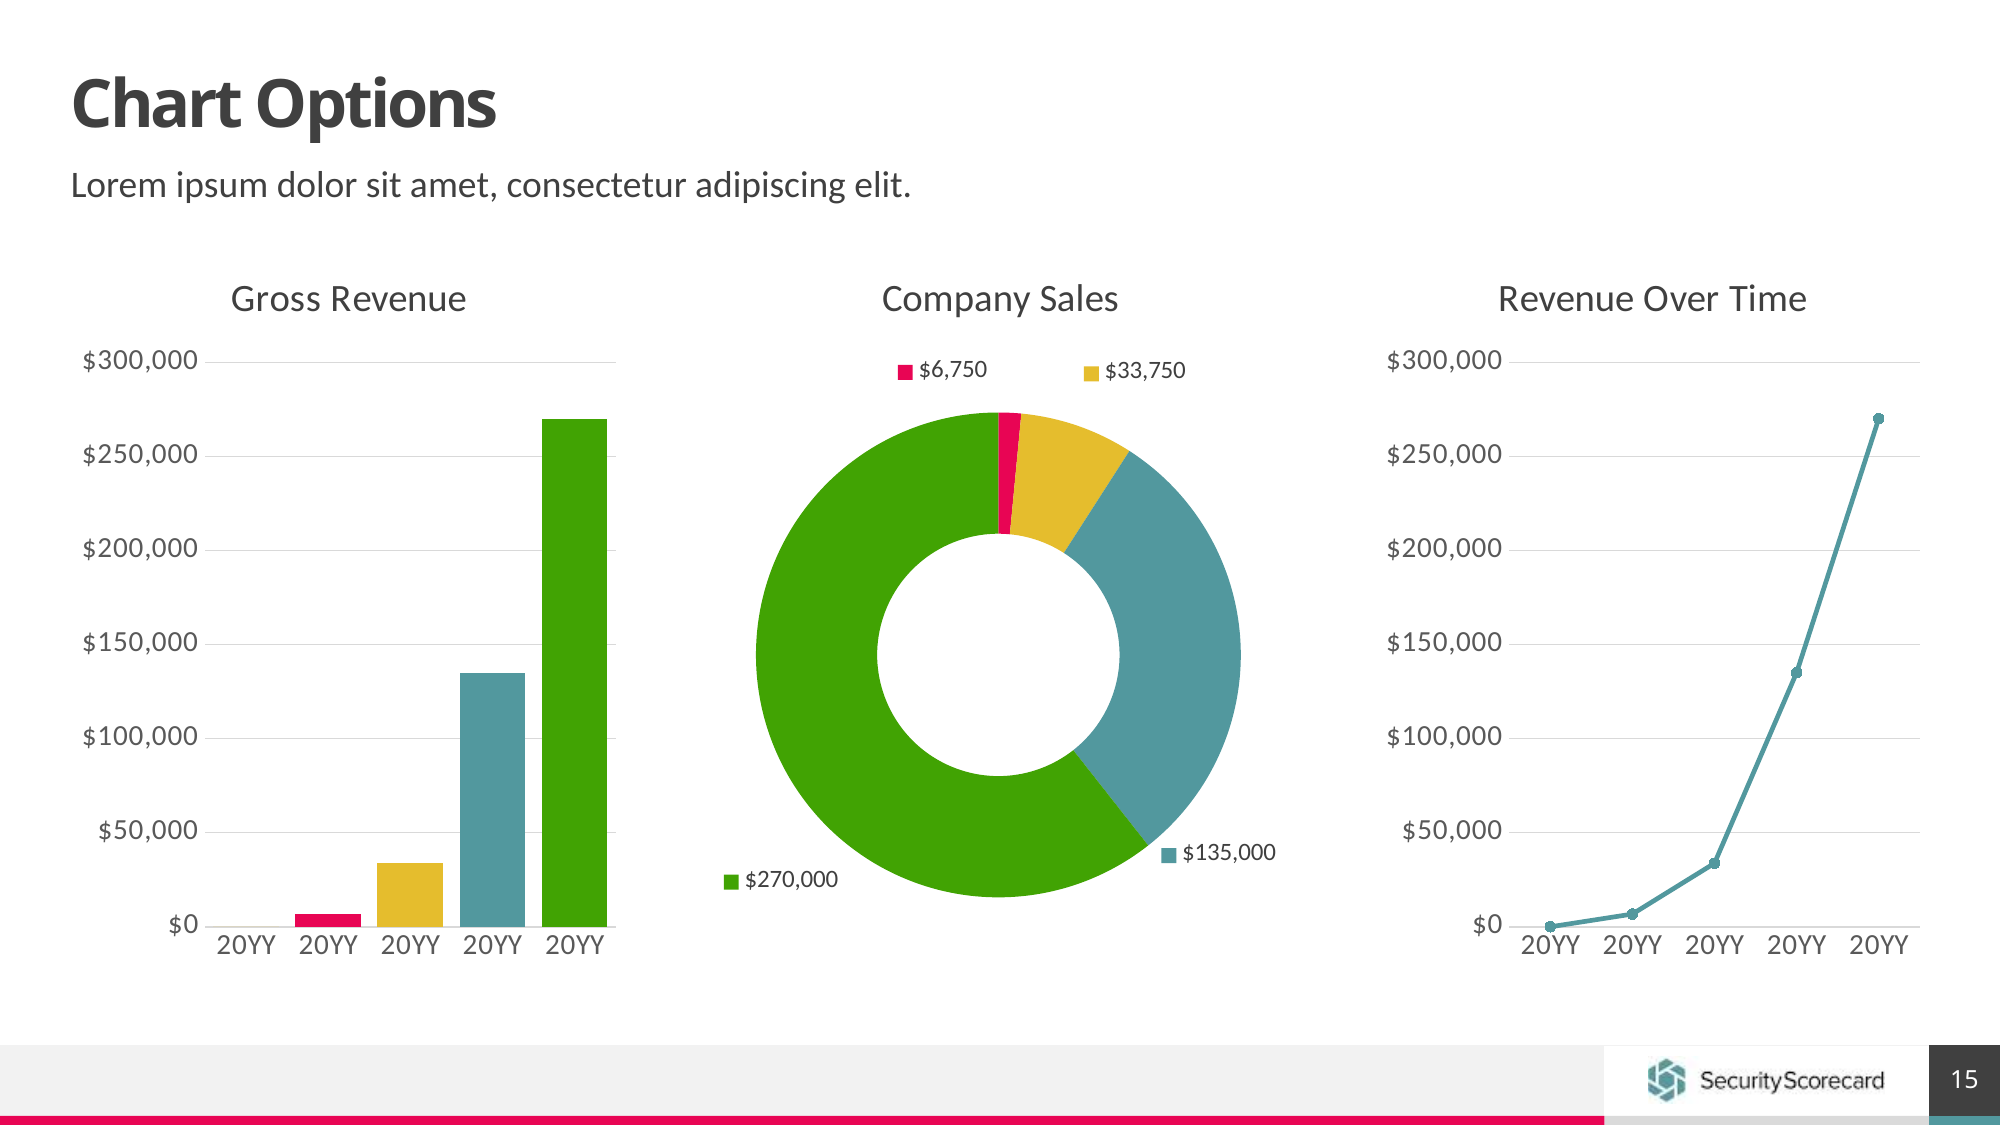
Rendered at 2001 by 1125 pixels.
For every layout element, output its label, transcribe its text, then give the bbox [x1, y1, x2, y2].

chart [1374, 247, 1931, 978]
list Lorem ipsum dolor sit amet, consectetur adipiscing elit. [70, 165, 1931, 225]
picture [1648, 1056, 1885, 1104]
title Chart Options [70, 70, 1930, 142]
chart [70, 247, 627, 978]
chart [722, 247, 1279, 978]
slide_number 15 [1929, 1045, 2000, 1116]
